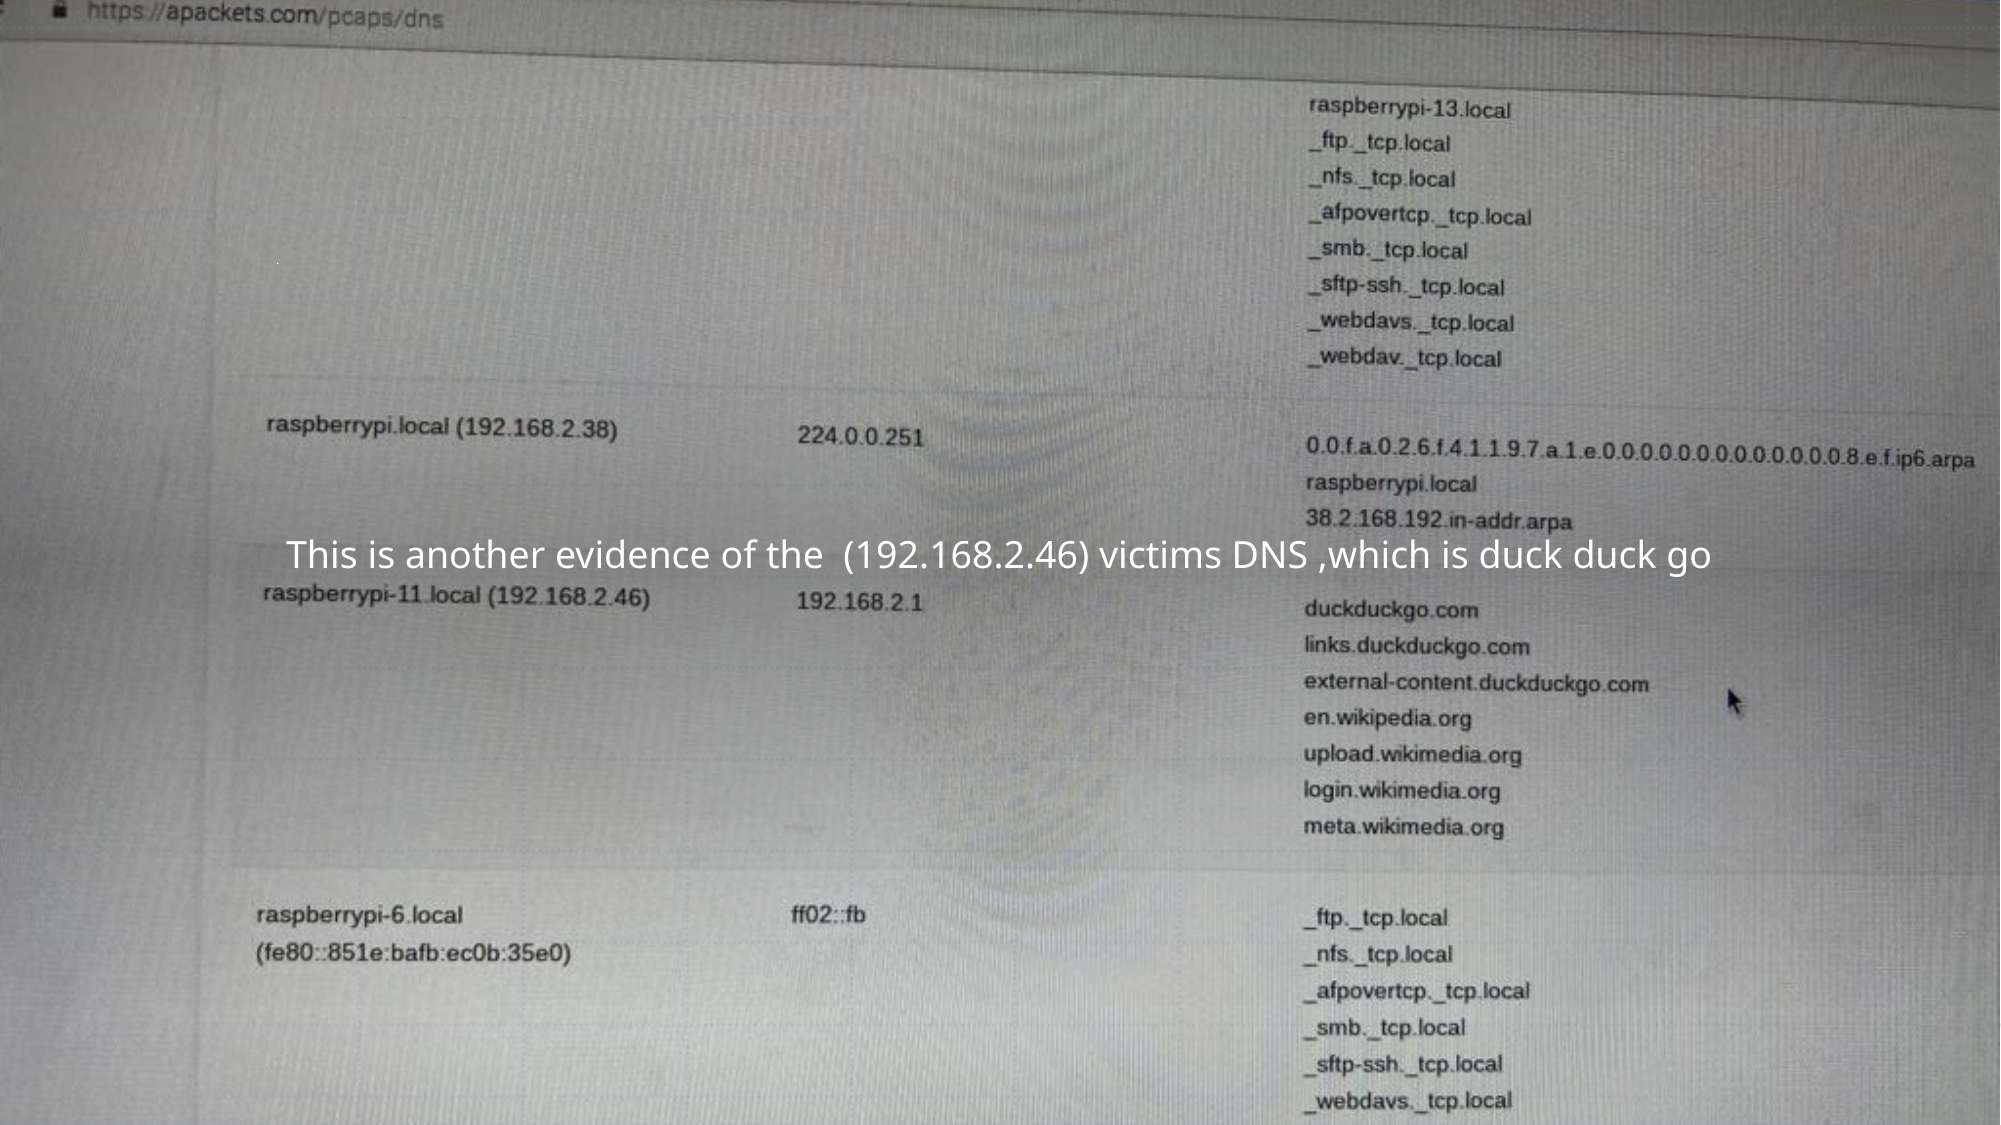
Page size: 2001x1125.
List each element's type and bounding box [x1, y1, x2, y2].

text_box [0, 0, 2000, 1125]
